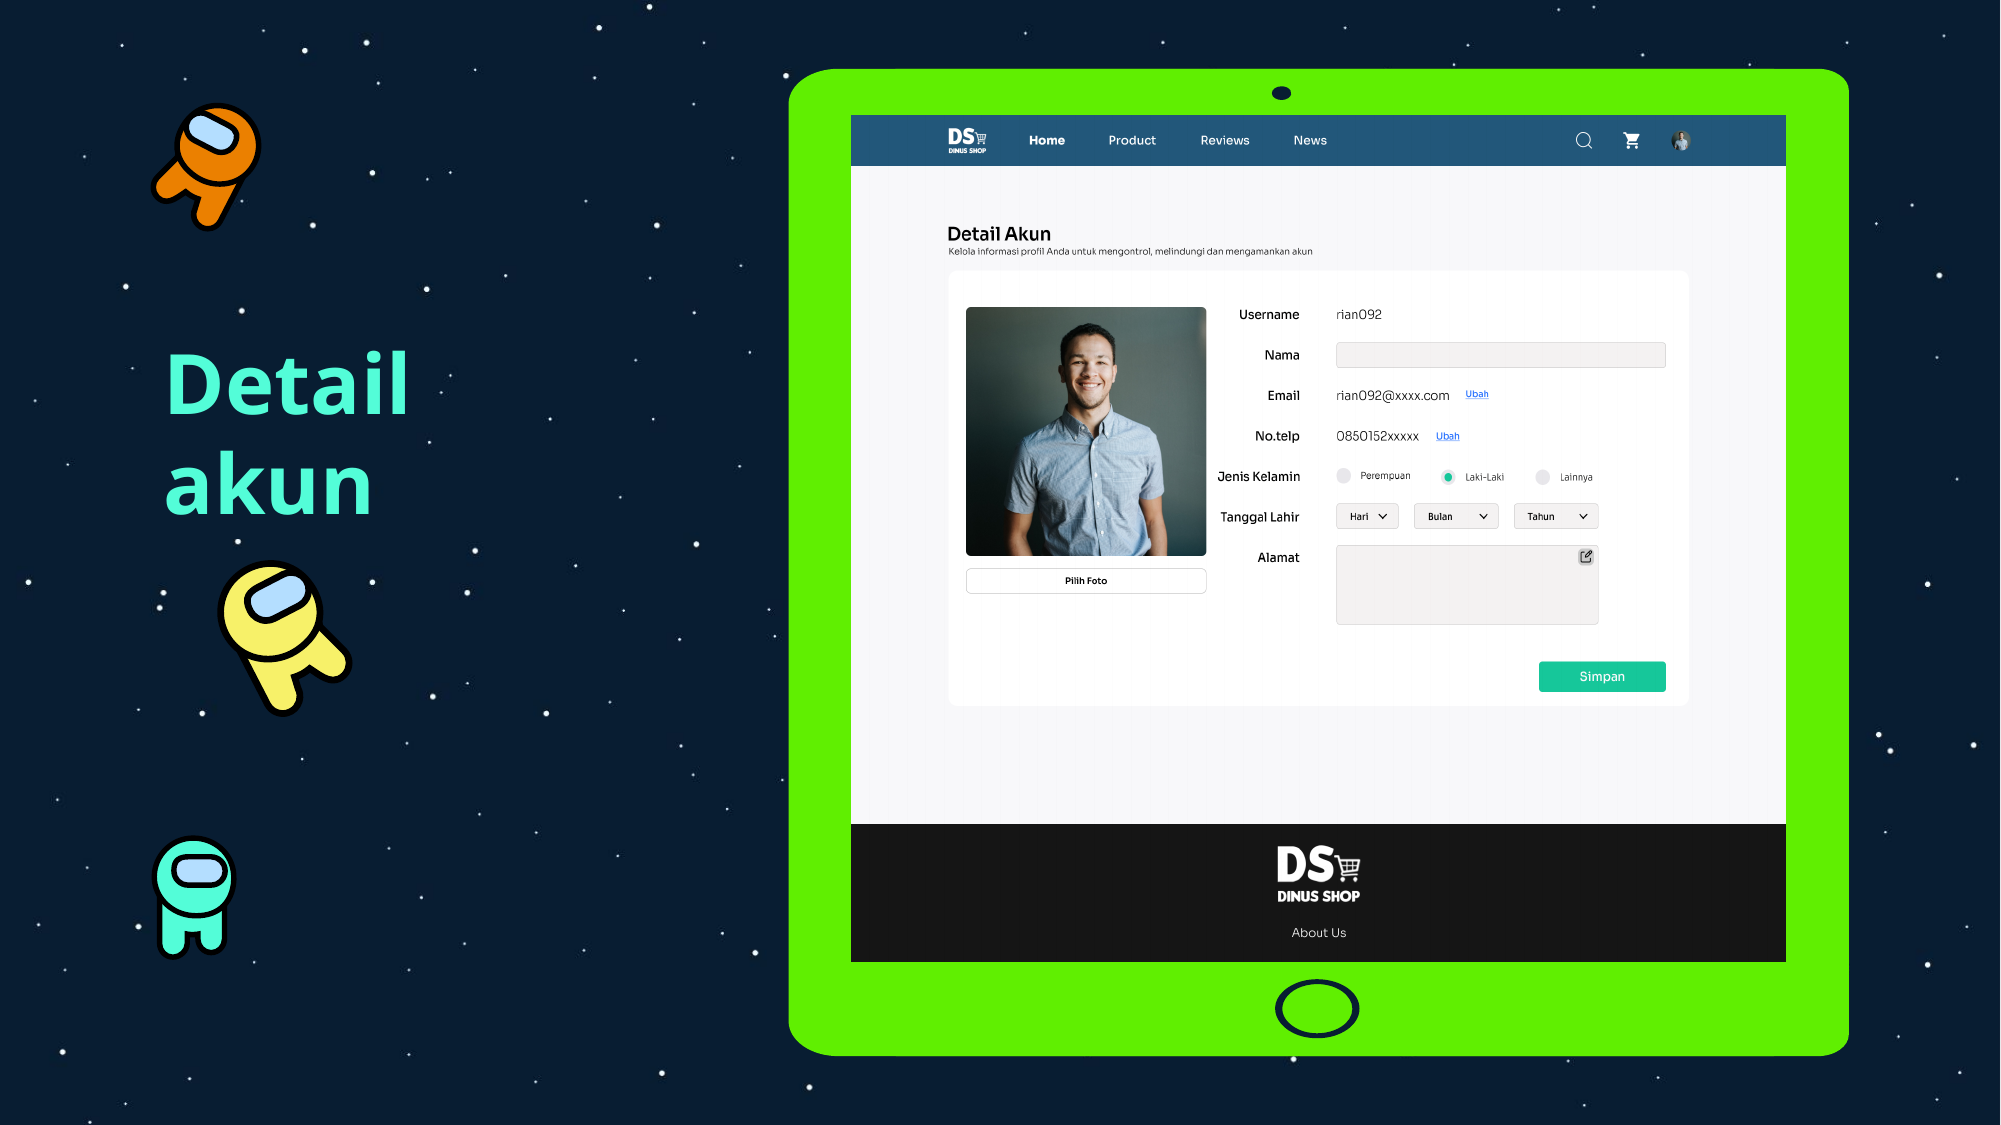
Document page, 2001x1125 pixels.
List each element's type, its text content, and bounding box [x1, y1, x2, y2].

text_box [151, 835, 238, 961]
title Detail akun [148, 316, 594, 442]
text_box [148, 102, 268, 232]
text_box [788, 68, 1850, 1057]
picture [0, 0, 2001, 1125]
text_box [210, 559, 355, 718]
